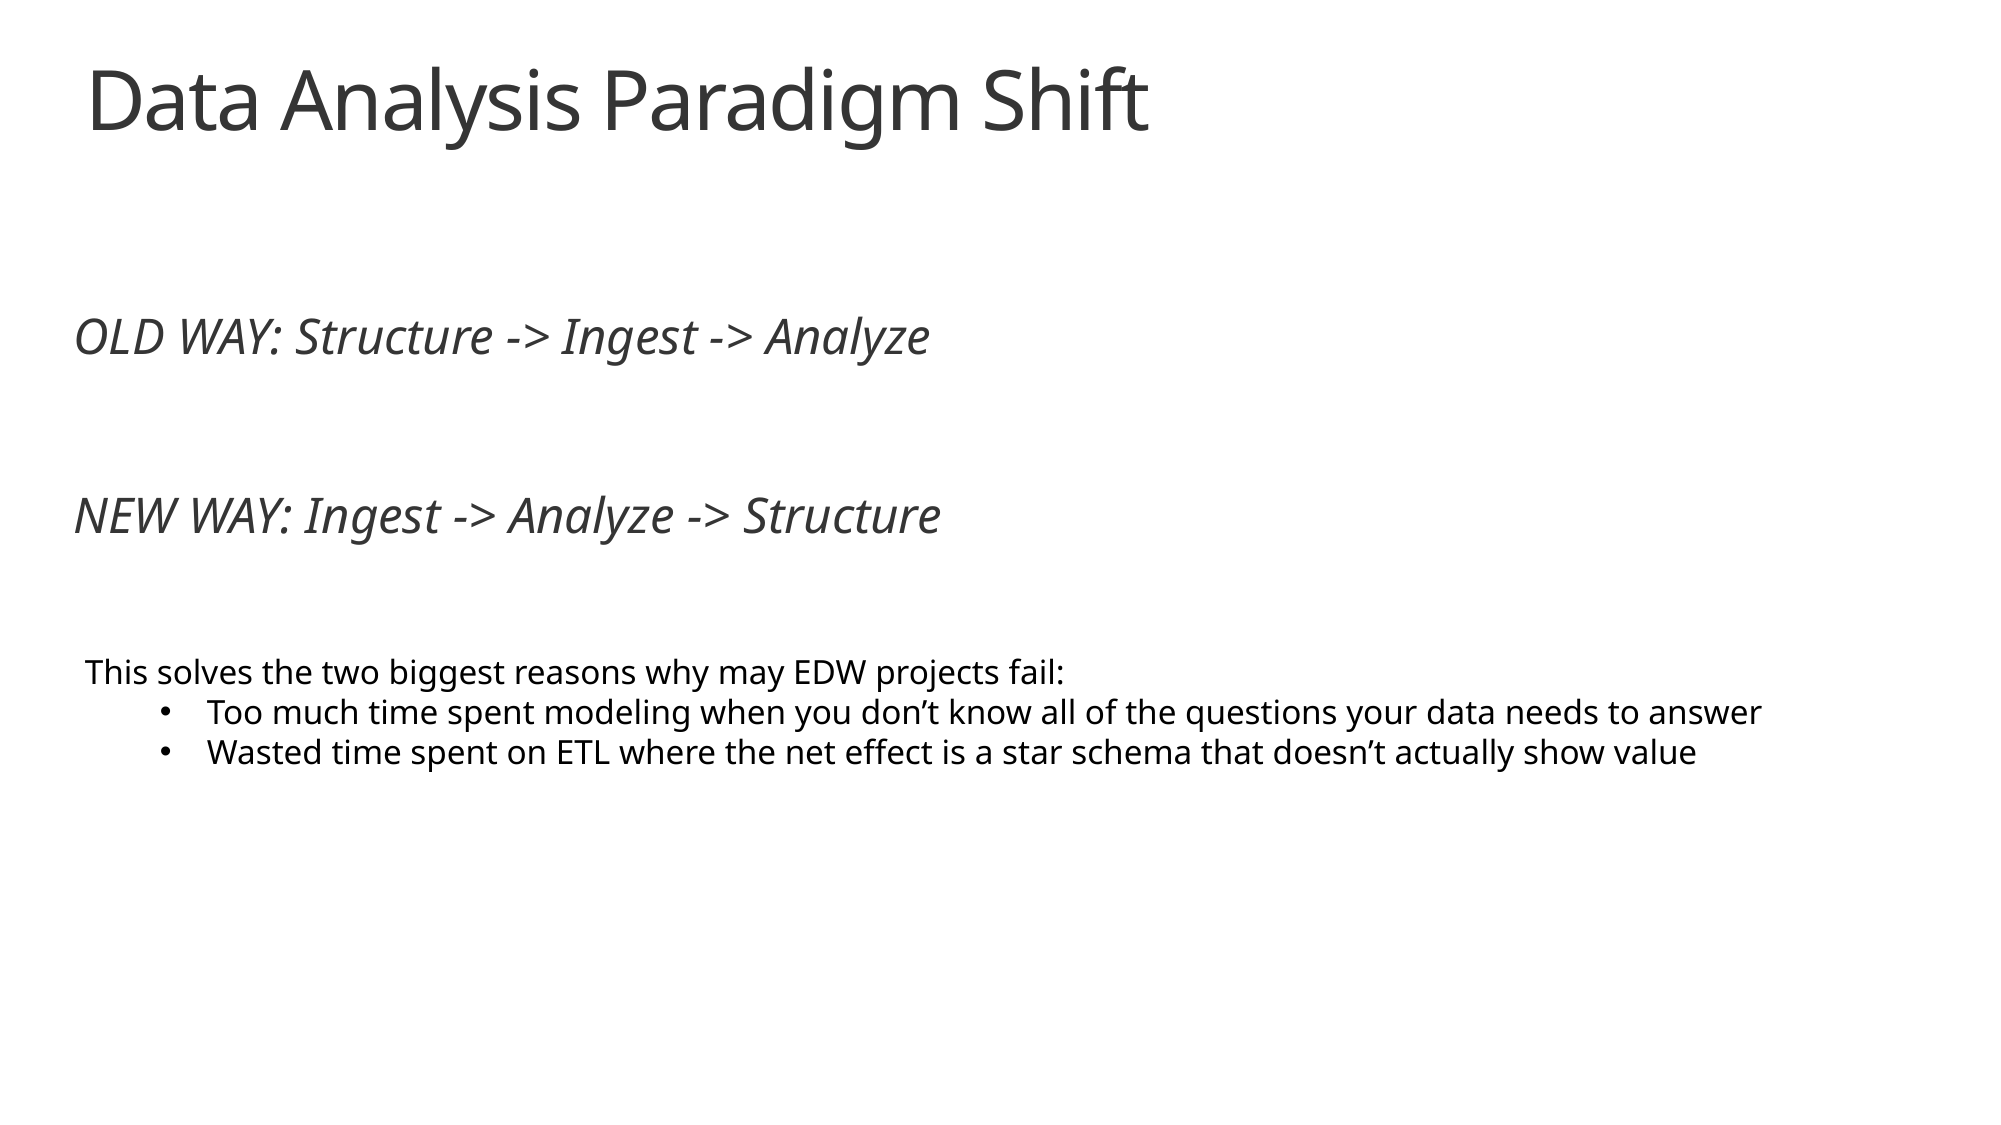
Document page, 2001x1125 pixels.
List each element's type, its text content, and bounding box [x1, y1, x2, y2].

text_box This solves the two biggest reasons why may EDW projects fail: Too much time spent modeling when you don’t know all of the questions your data needs to answer Wasted time spent on ETL where the net effect is a star schema that doesn’t actually show value [70, 644, 1825, 779]
text_box OLD WAY: Structure -> Ingest -> Analyze NEW WAY: Ingest -> Analyze -> Structure [44, 288, 1825, 1000]
title Data Analysis Paradigm Shift [85, 58, 1915, 150]
